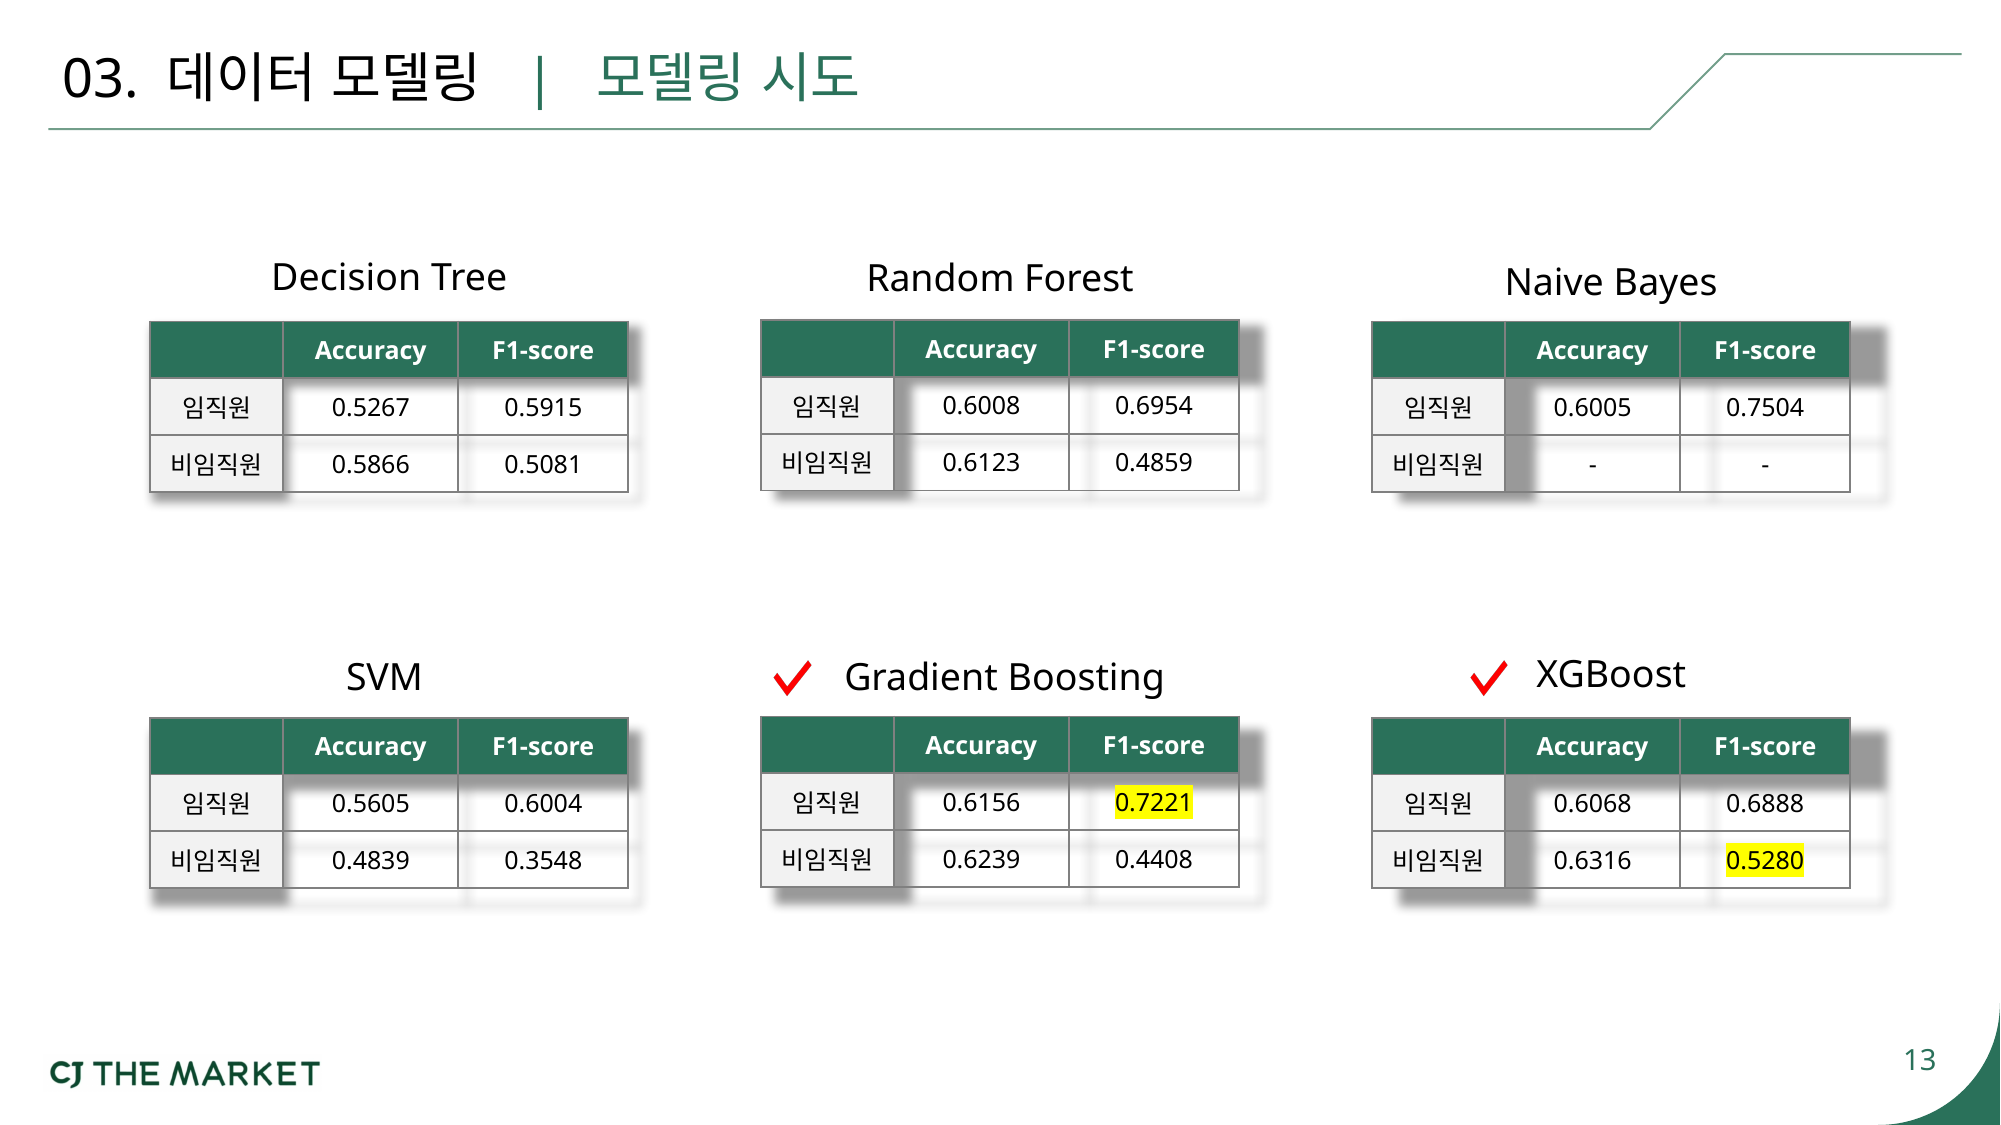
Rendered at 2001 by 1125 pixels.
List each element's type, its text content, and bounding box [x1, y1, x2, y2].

table_cell 임직원 [1373, 379, 1504, 434]
table_header Accuracy [1506, 719, 1679, 774]
table_cell - [1681, 436, 1849, 491]
table_header Accuracy [895, 321, 1068, 376]
text_box [48, 53, 1962, 131]
text_box SVM [179, 645, 590, 717]
table_cell 0.7504 [1681, 379, 1849, 434]
table_cell 0.4839 [284, 832, 457, 887]
table_cell 임직원 [151, 775, 282, 830]
table_cell 0.7221 [1070, 774, 1238, 829]
table_cell 0.5267 [284, 379, 457, 434]
table_header F1-score [1681, 322, 1849, 377]
table_cell 0.5866 [284, 436, 457, 491]
picture [43, 1054, 322, 1092]
table_header F1-score [459, 322, 627, 377]
text_box 03. 데이터 모델링 | 모델링 시도 [48, 36, 877, 117]
table_cell 0.3548 [459, 832, 627, 887]
table_header Accuracy [284, 719, 457, 774]
table_cell 0.6123 [895, 435, 1068, 490]
table_cell 비임직원 [1373, 436, 1504, 491]
table_header [762, 321, 893, 376]
table_cell 비임직원 [762, 435, 893, 490]
table_cell 0.5081 [459, 436, 627, 491]
table_cell 0.5915 [459, 379, 627, 434]
table_cell 비임직원 [1373, 832, 1504, 887]
table_header F1-score [1681, 719, 1849, 774]
table_cell 0.6005 [1506, 379, 1679, 434]
text_box XGBoost [1392, 642, 1830, 717]
table_header F1-score [1070, 321, 1238, 376]
table_cell 임직원 [762, 378, 893, 433]
text_box [1878, 1003, 2000, 1125]
table_cell - [1506, 436, 1679, 491]
table_cell 임직원 [1373, 775, 1504, 830]
table_header [762, 717, 893, 772]
table_header Accuracy [895, 717, 1068, 772]
table_cell 0.4408 [1070, 831, 1238, 886]
text_box 13 [1888, 1034, 1957, 1084]
table_cell 임직원 [151, 379, 282, 434]
table_cell 0.6156 [895, 774, 1068, 829]
table_cell 비임직원 [151, 832, 282, 887]
table_header Accuracy [1506, 322, 1679, 377]
picture [1470, 652, 1508, 704]
table_cell 0.6004 [459, 775, 627, 830]
table_cell 비임직원 [762, 831, 893, 886]
table_header [1373, 719, 1504, 774]
table_header [151, 322, 282, 377]
table_cell 0.6316 [1506, 832, 1679, 887]
table_cell 0.6008 [895, 378, 1068, 433]
text_box Naive Bayes [1420, 250, 1802, 318]
table_header F1-score [1070, 717, 1238, 772]
text_box Decision Tree [183, 245, 595, 320]
picture [773, 652, 812, 704]
text_box Gradient Boosting [812, 645, 1197, 716]
table_header [151, 719, 282, 774]
table_cell 0.4859 [1070, 435, 1238, 490]
text_box Random Forest [781, 246, 1219, 319]
table_header [1373, 322, 1504, 377]
table_header F1-score [459, 719, 627, 774]
table_cell 0.5605 [284, 775, 457, 830]
table_cell 0.6954 [1070, 378, 1238, 433]
table_cell 0.6888 [1681, 775, 1849, 830]
table_cell 비임직원 [151, 436, 282, 491]
table_header Accuracy [284, 322, 457, 377]
table_cell 0.6239 [895, 831, 1068, 886]
table_cell 임직원 [762, 774, 893, 829]
table_cell 0.6068 [1506, 775, 1679, 830]
table_cell 0.5280 [1681, 832, 1849, 887]
